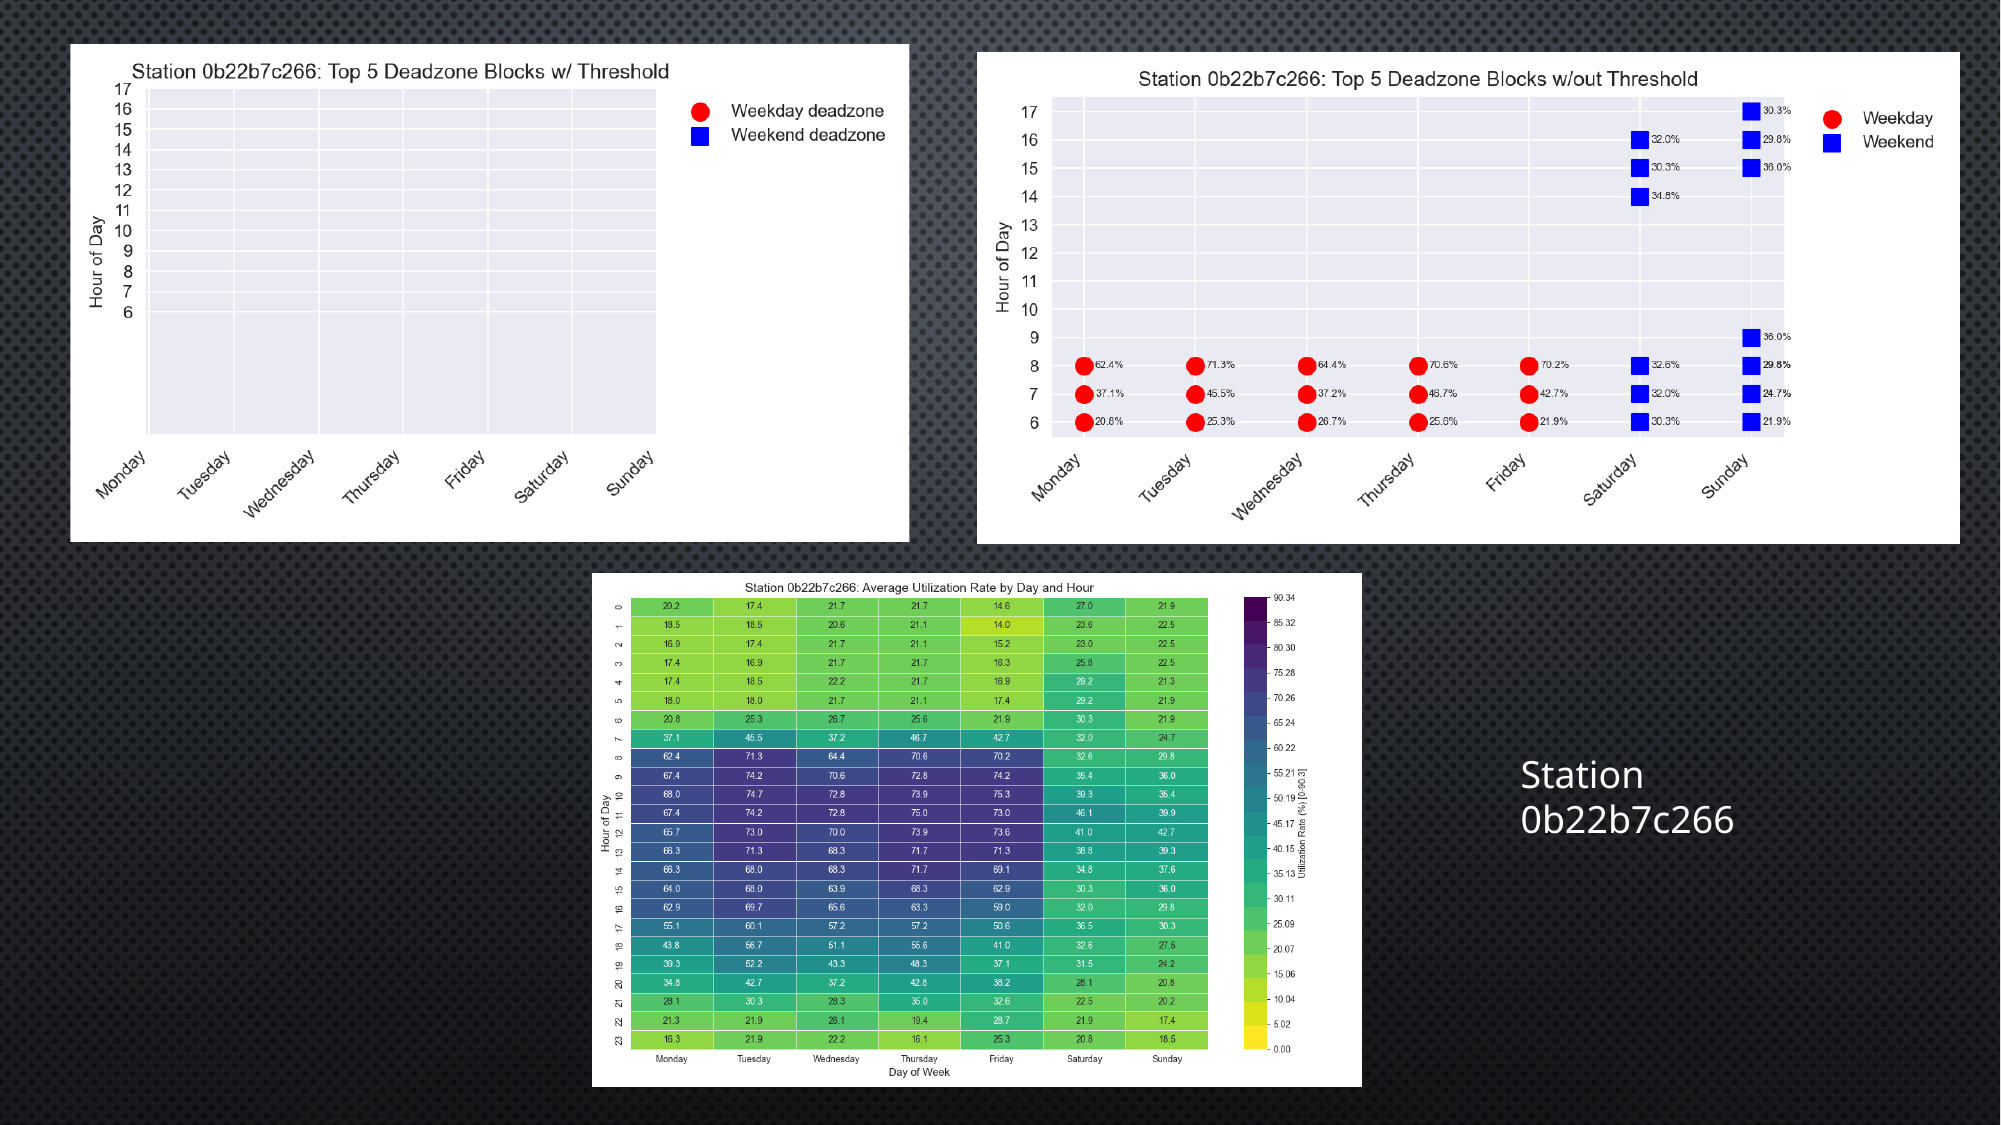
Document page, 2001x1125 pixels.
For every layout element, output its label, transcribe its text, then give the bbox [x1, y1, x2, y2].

picture [977, 52, 1960, 544]
picture [70, 44, 910, 542]
picture [592, 573, 1363, 1087]
text_box Station 0b22b7c266 [1505, 743, 1881, 849]
